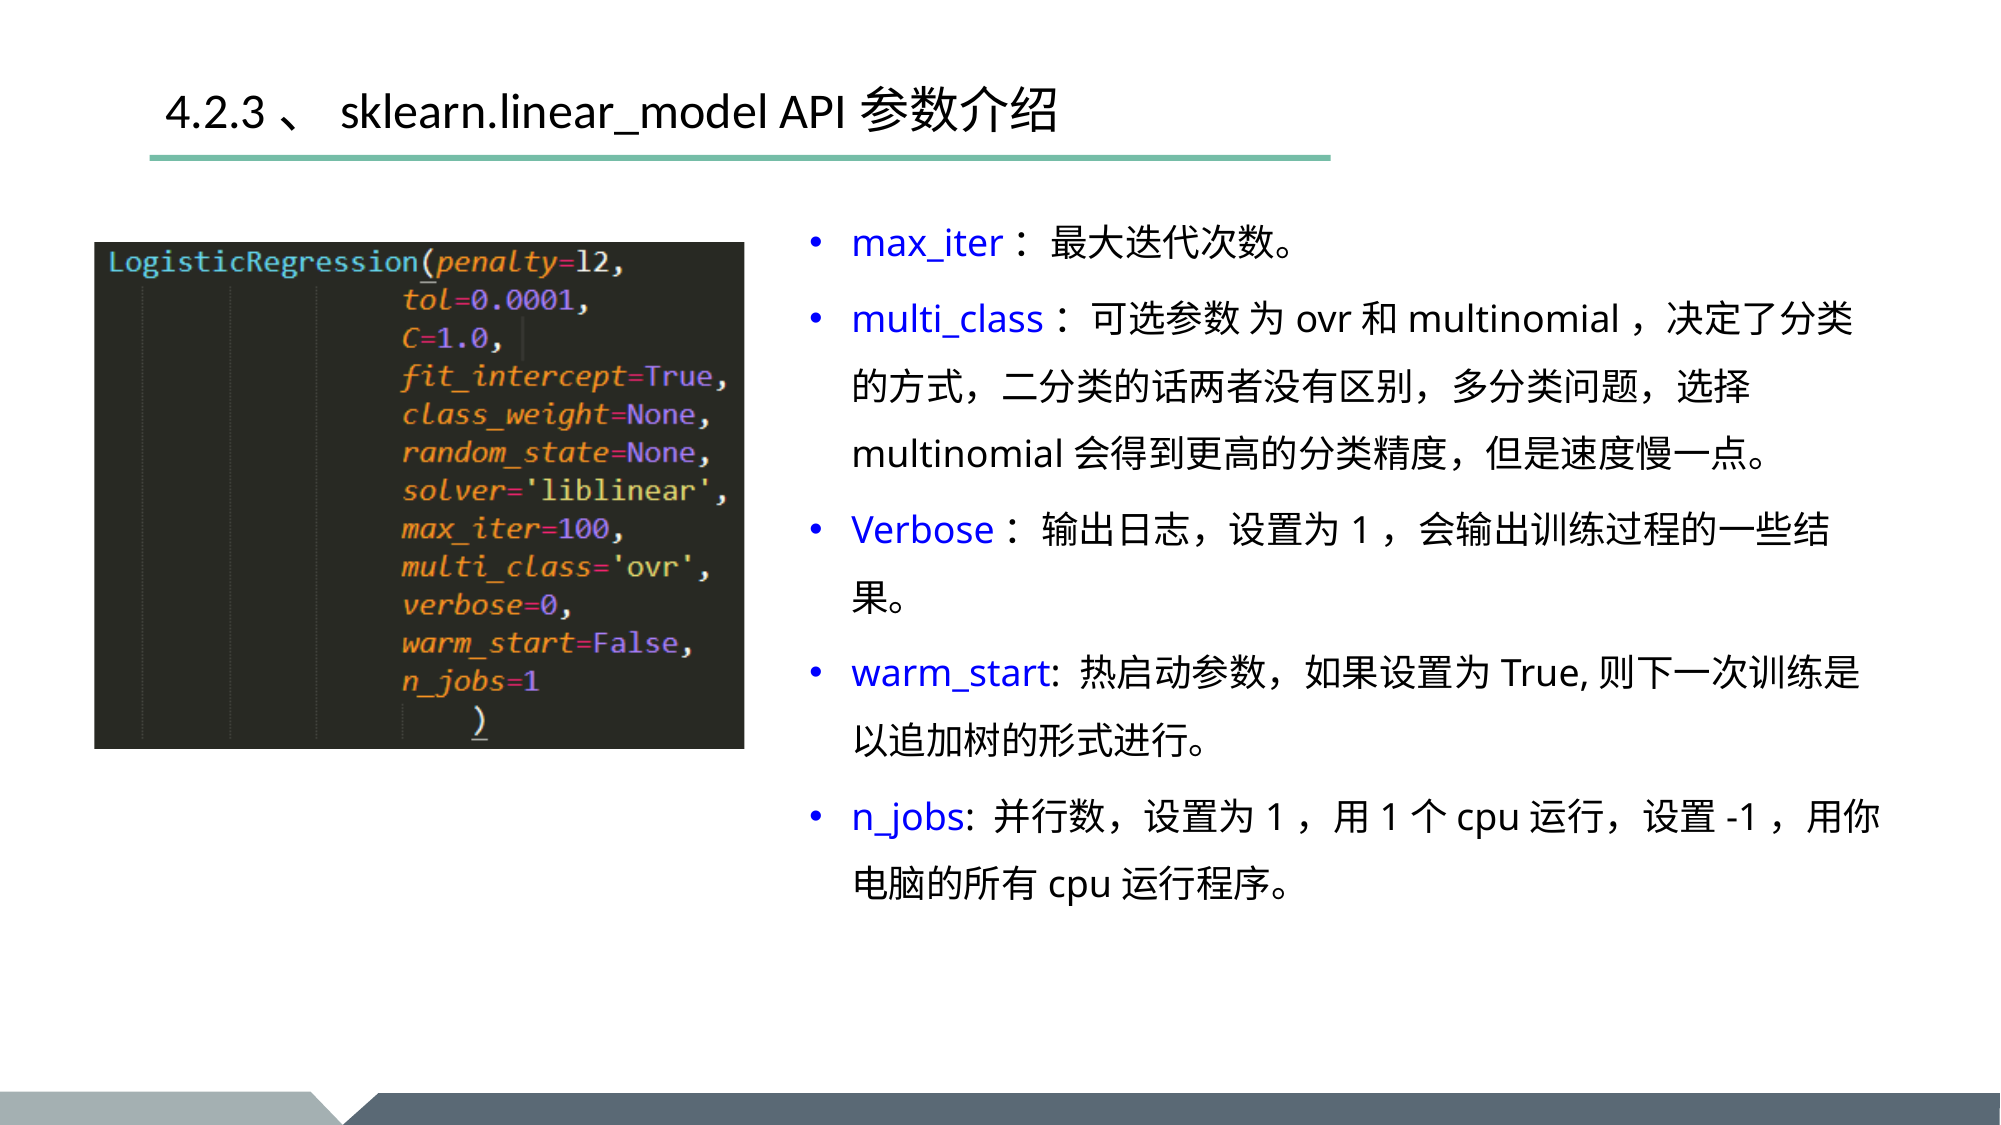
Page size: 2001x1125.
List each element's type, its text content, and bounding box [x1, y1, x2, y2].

list max_iter：最大迭代次数。 multi_class：可选参数 为ovr和multinomial，决定了分类的方式，二分类的话两者没有区别，多分类问题，选择multinomial会得到更高的分类精度，但是速度慢一点。 Verbose：输出日志，设置为1，会输出训练过程的一些结果。 warm_start: 热启动参数，如果设置为True,则下一次训练是以追加树的形式进行。 n_jobs: 并行数，设置为1，用1个cpu运行，设置-1，用你电脑的所有cpu运行程序。 [801, 188, 1895, 1080]
title 4.2.3、sklearn.linear_model API参数介绍 [157, 28, 1332, 159]
picture [94, 242, 745, 749]
